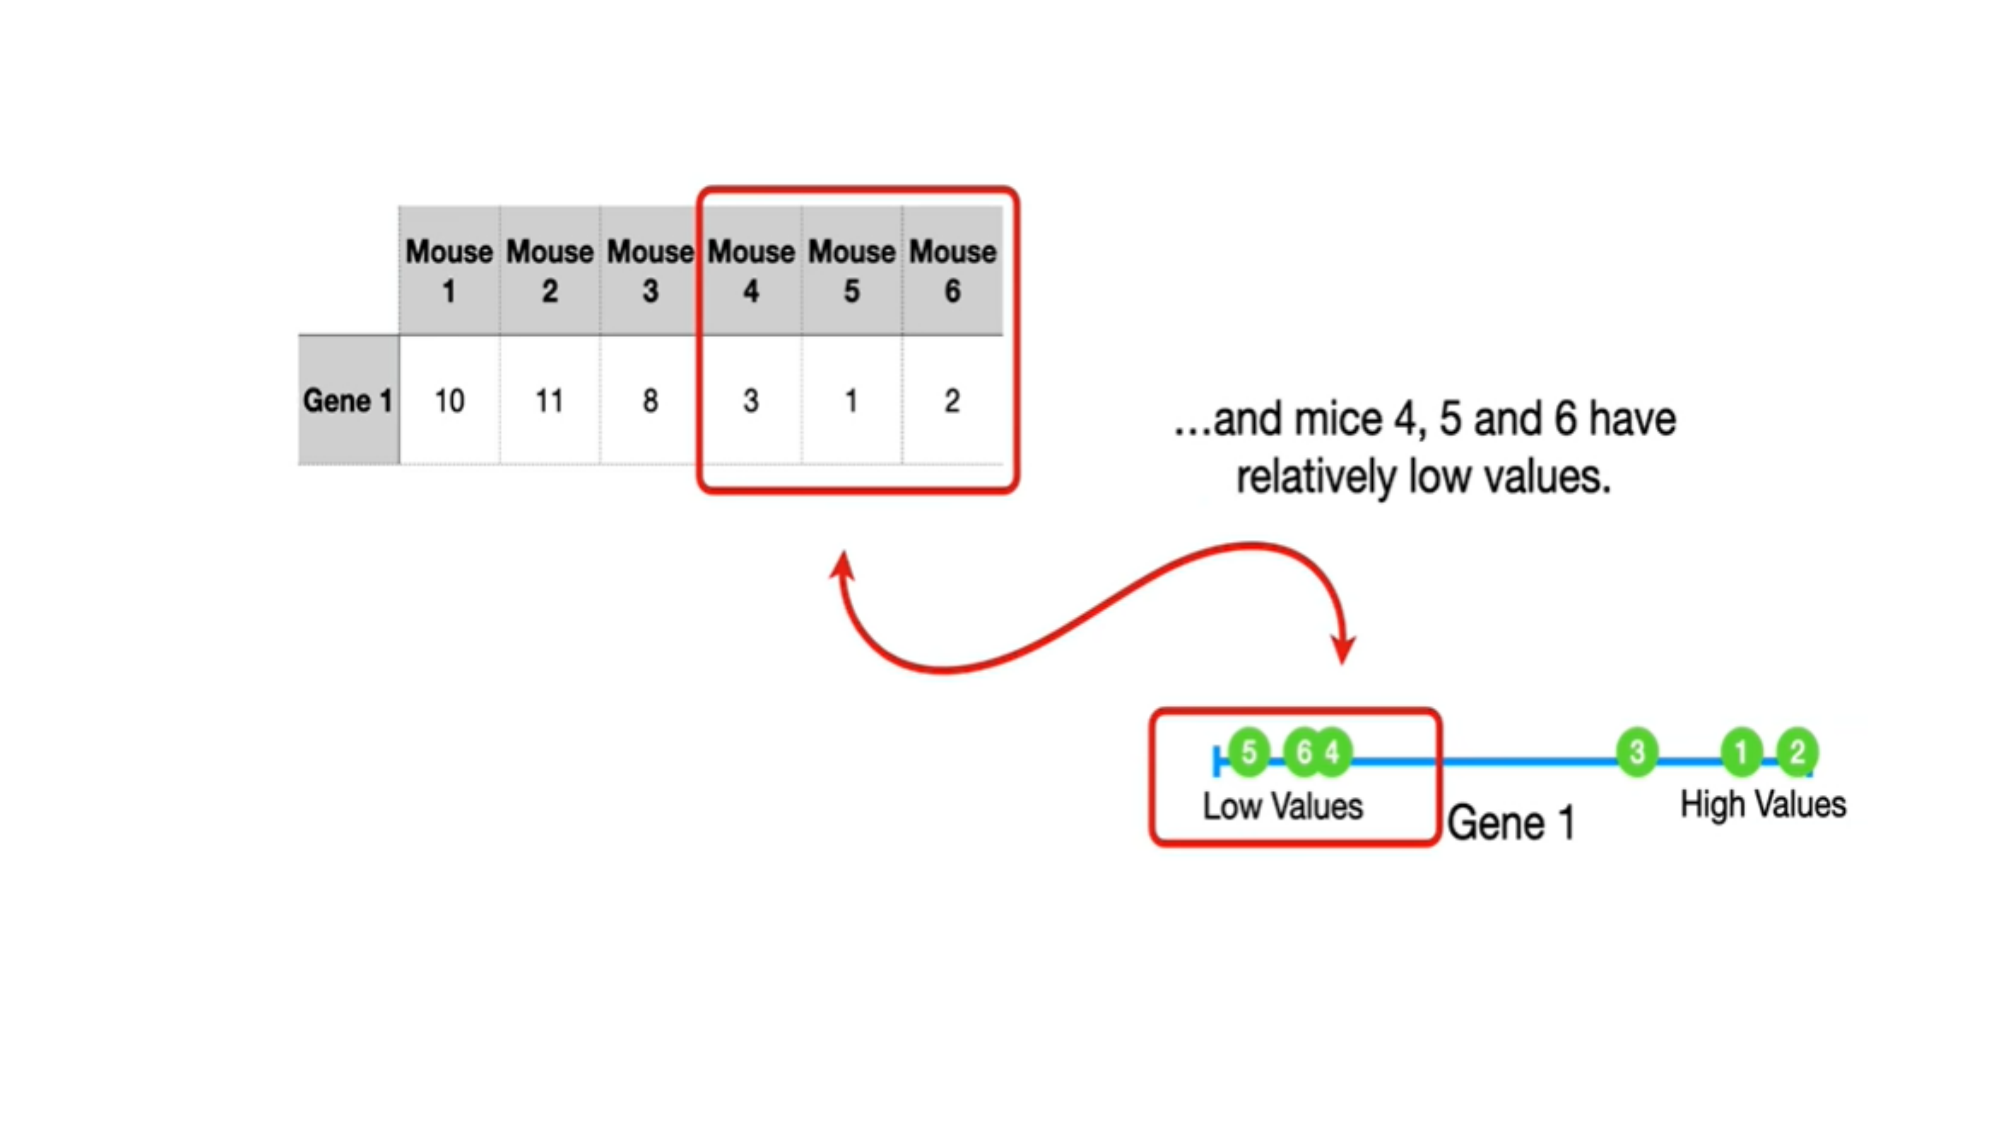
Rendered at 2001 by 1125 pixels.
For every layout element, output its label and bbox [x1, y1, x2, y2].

list [269, 165, 1868, 969]
